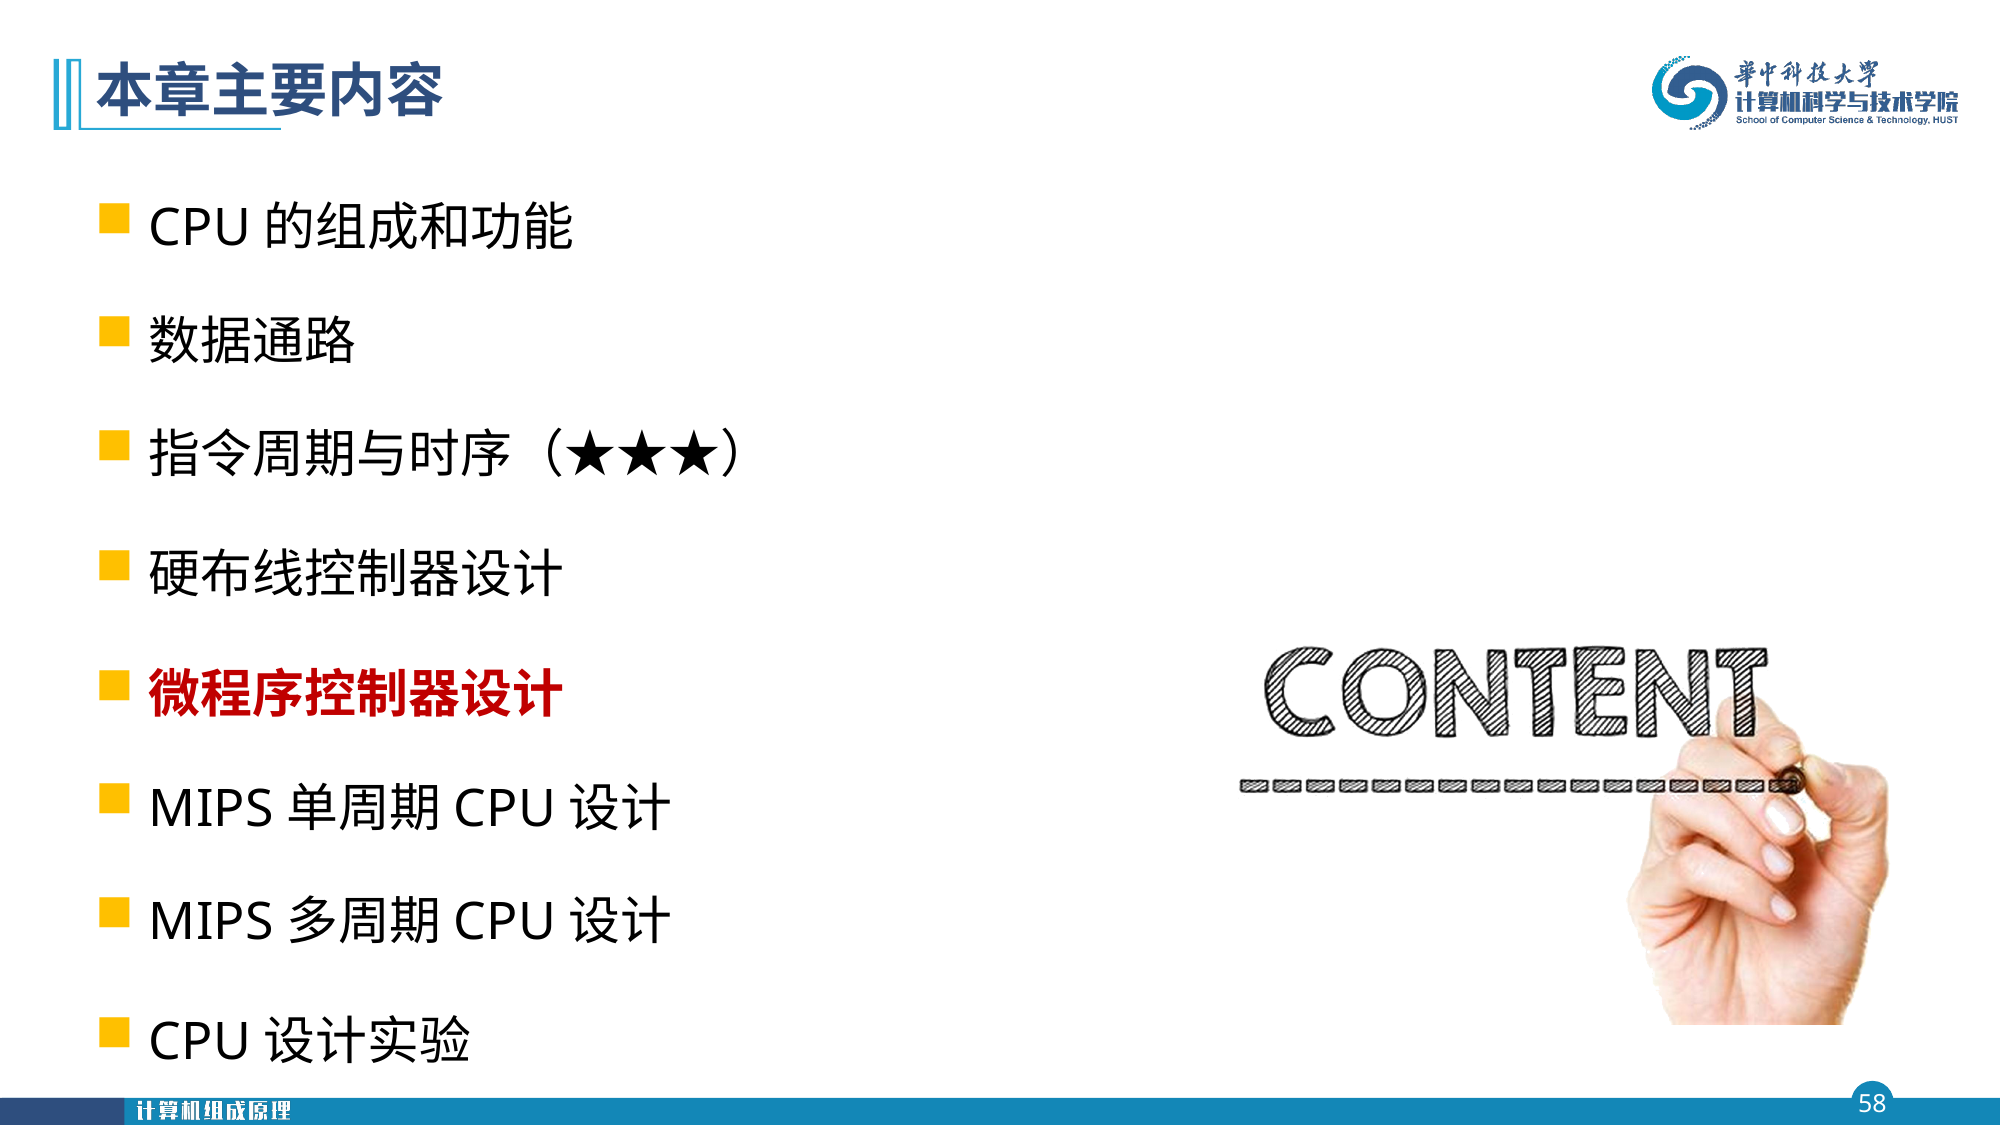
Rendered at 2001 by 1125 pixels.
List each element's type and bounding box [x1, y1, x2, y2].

title [80, 42, 1805, 144]
list [80, 154, 1805, 1080]
picture [1183, 520, 1939, 1025]
picture [1805, 56, 1958, 130]
